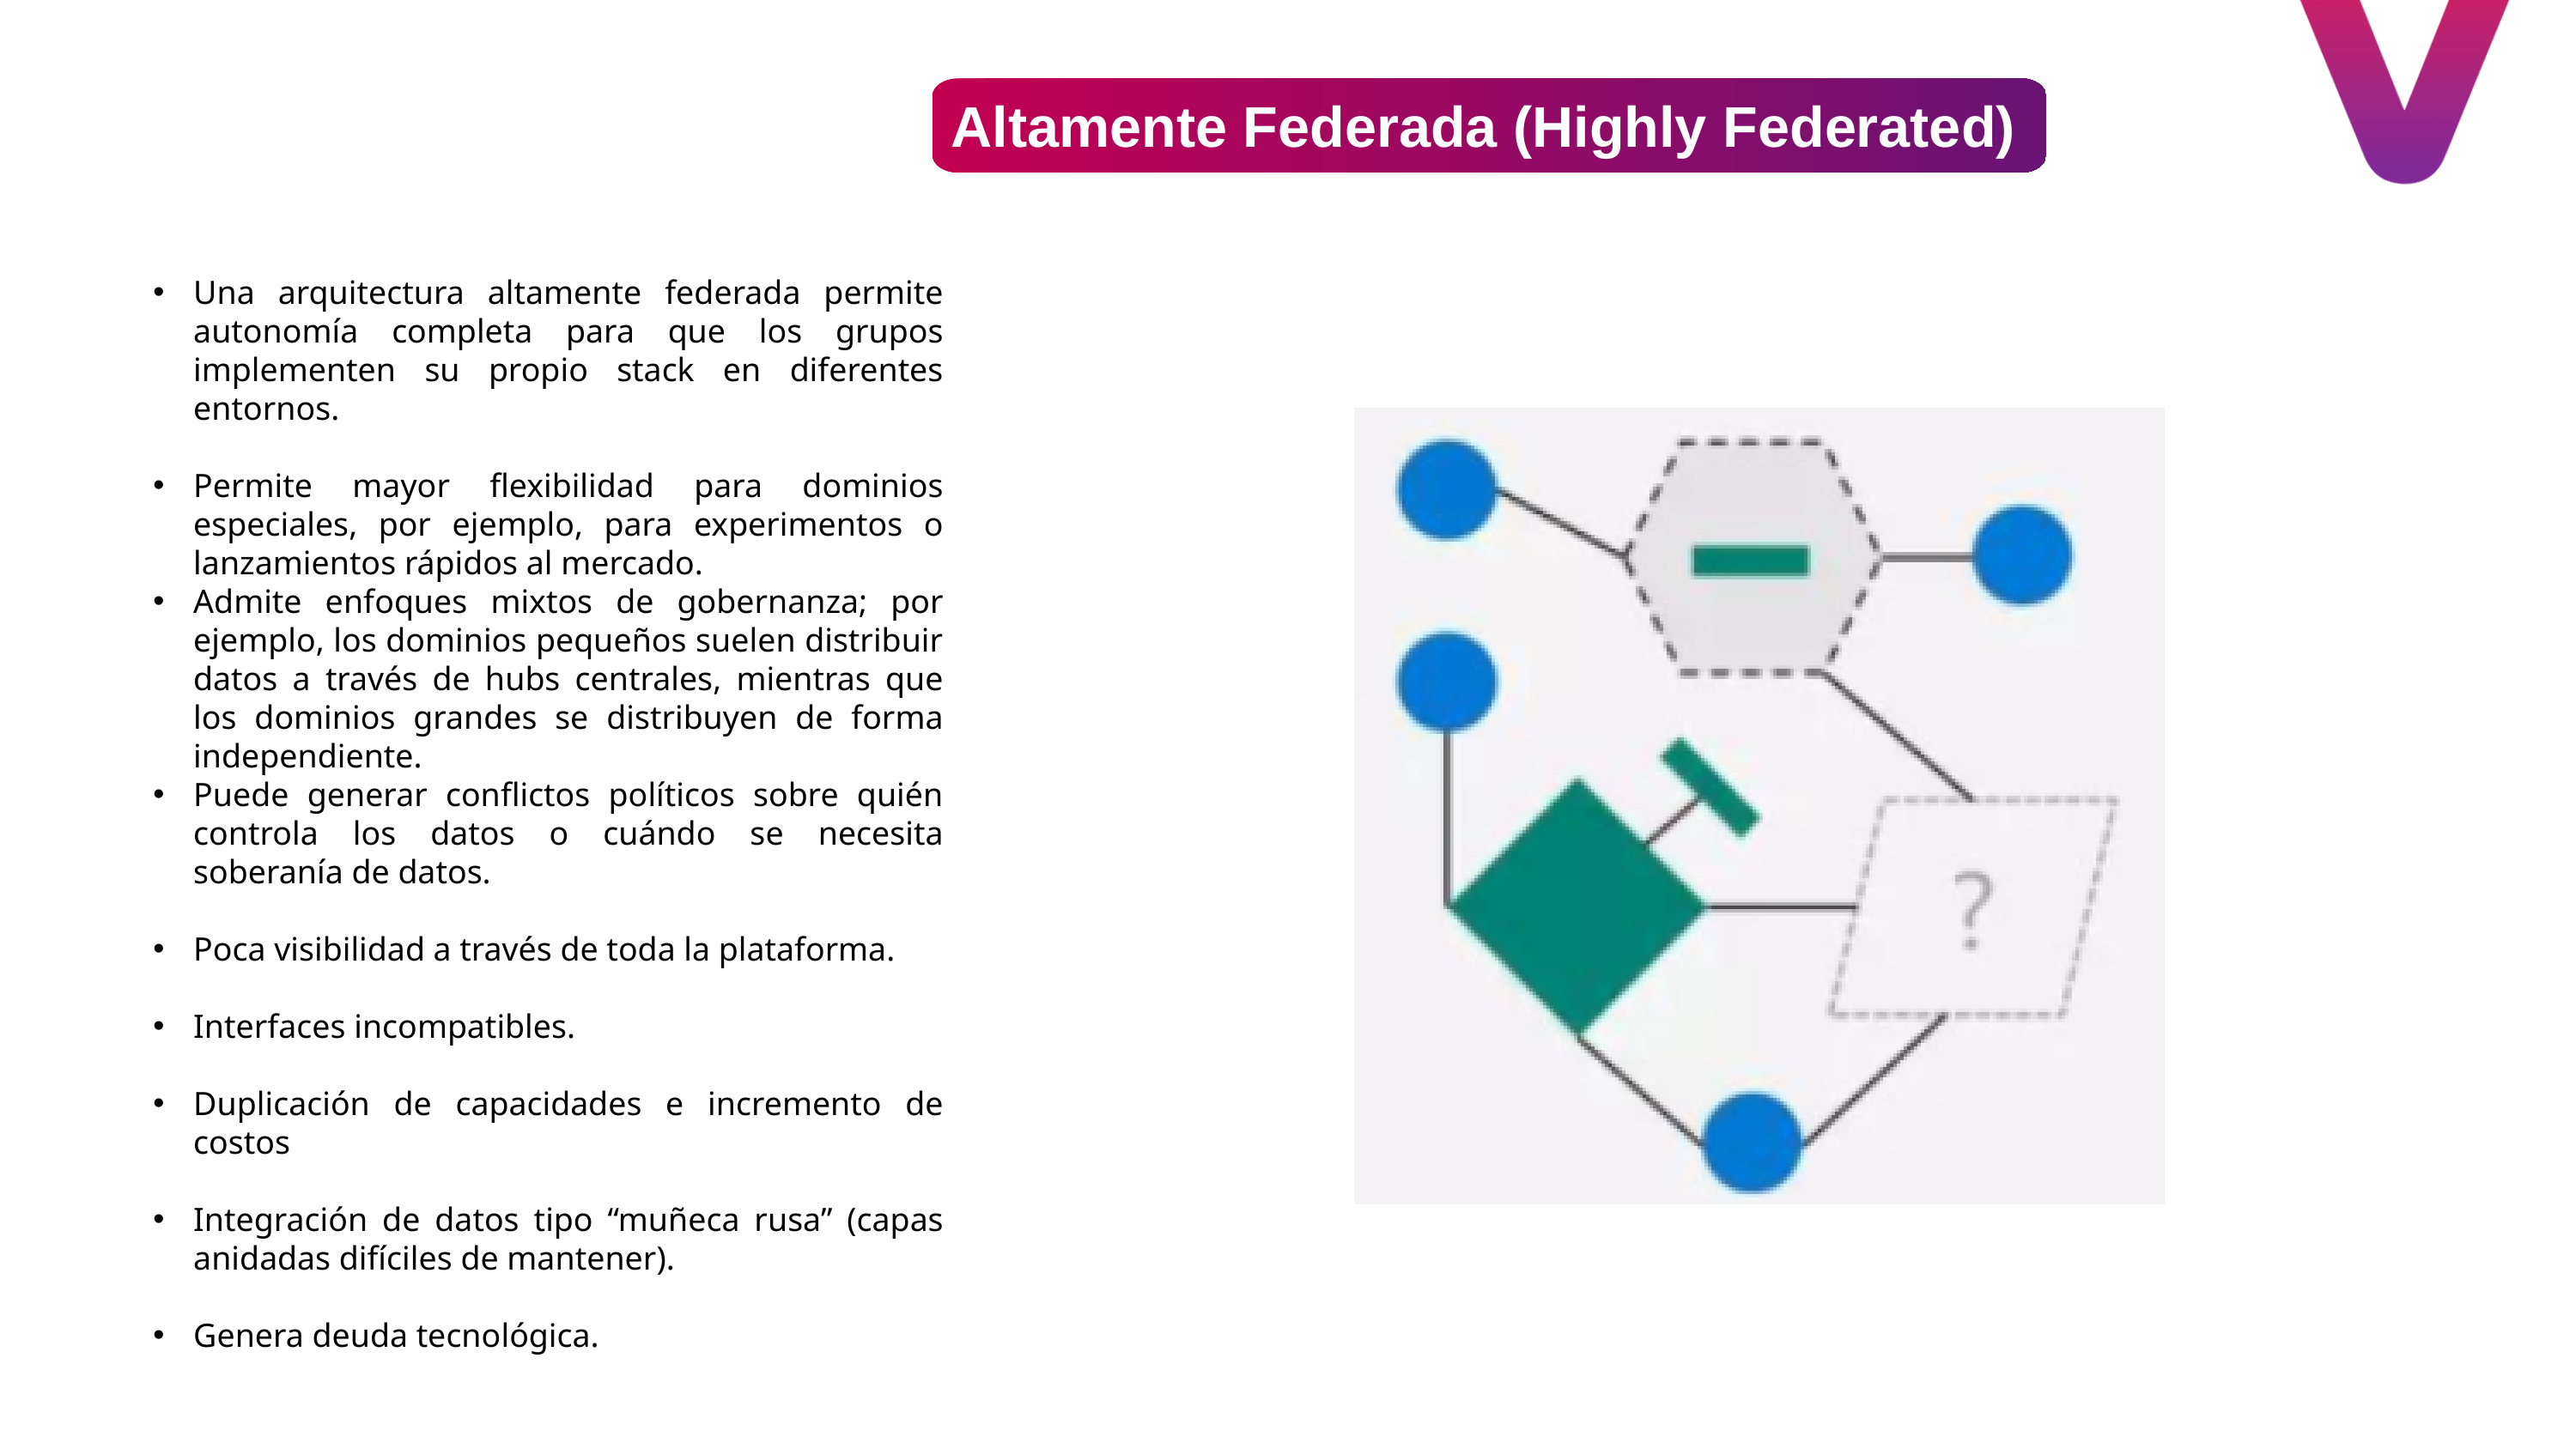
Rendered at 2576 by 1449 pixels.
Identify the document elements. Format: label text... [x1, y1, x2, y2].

text_box [2291, 0, 2518, 188]
picture [1353, 407, 2165, 1204]
text_box Una arquitectura altamente federada permite autonomía completa para que los grupos implementen su propio stack en diferentes entornos. Permite mayor flexibilidad para dominios especiales, por ejemplo, para experimentos o lanzamientos rápidos al mercado. Admite enfoques mixtos de gobernanza; por ejemplo, los dominios pequeños suelen distribuir datos a través de hubs centrales, mientras que los dominios grandes se distribuyen de forma independiente. Puede generar conflictos políticos sobre quién controla los datos o cuándo se necesita soberanía de datos. Poca visibilidad a través de toda la plataforma. Interfaces incompatibles. Duplicación de capacidades e incremento de costos Integración de datos tipo “muñeca rusa” (capas anidadas difíciles de mantener). Genera deuda tecnológica. [140, 265, 957, 1361]
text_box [932, 38, 2047, 323]
